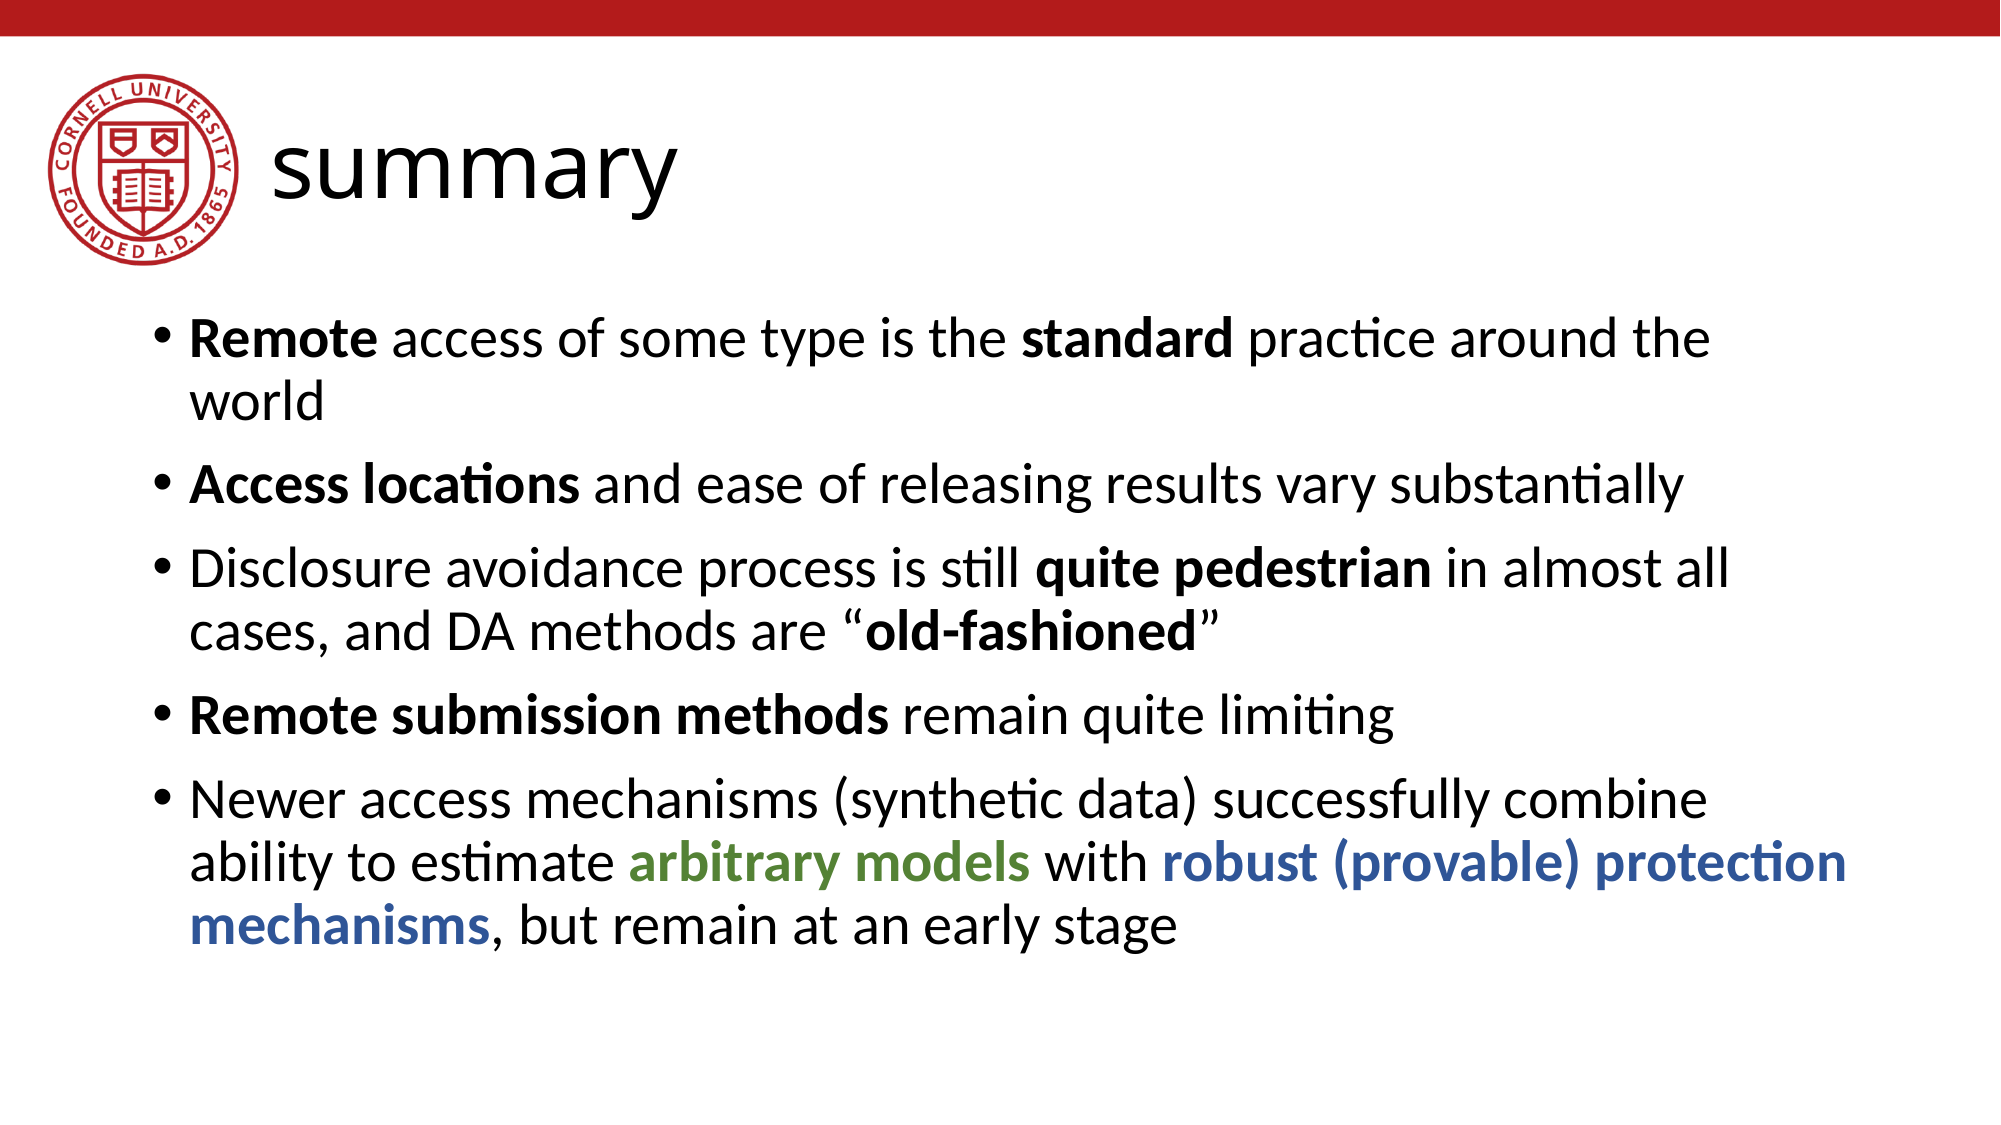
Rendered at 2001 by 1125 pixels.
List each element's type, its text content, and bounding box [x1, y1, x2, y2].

title summary [255, 59, 1860, 278]
picture [39, 65, 255, 274]
list Remote access of some type is the standard practice around the world Access locations and ease of releasing results vary substantially Disclosure avoidance process is still quite pedestrian in almost all cases, and DA methods are “old-fashioned” Remote submission methods remain quite limiting Newer access mechanisms (synthetic data) successfully combine ability to estimate arbitrary models with robust (provable) protection mechanisms, but remain at an early stage [137, 299, 1863, 1014]
